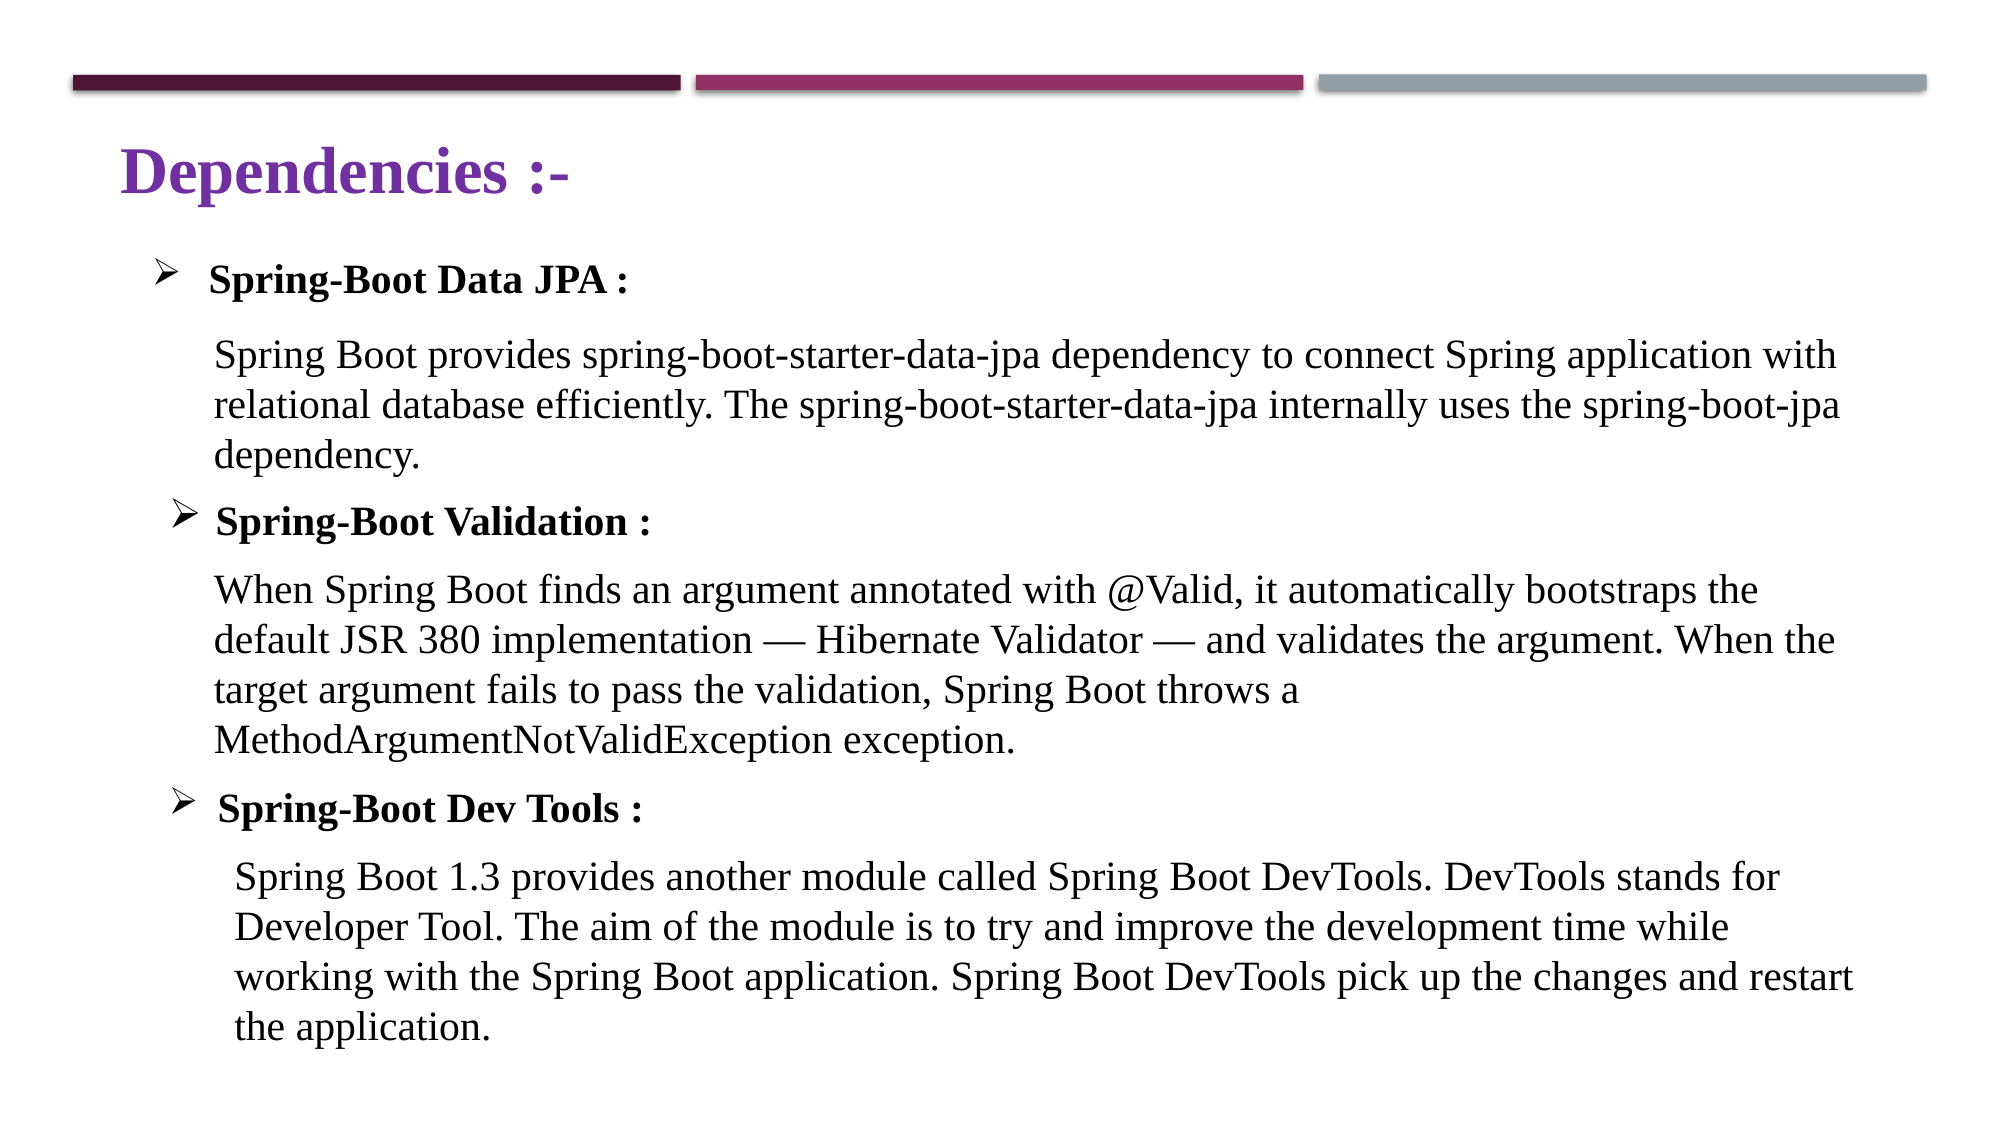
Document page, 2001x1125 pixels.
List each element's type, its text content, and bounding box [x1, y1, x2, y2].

text_box When Spring Boot finds an argument annotated with @Valid, it automatically bootstraps the default JSR 380 implementation — Hibernate Validator — and validates the argument. When the target argument fails to pass the validation, Spring Boot throws a MethodArgumentNotValidException exception. [199, 554, 1865, 769]
text_box Spring-Boot Data JPA : [137, 244, 662, 310]
text_box Dependencies :- [105, 119, 586, 215]
text_box Spring Boot 1.3 provides another module called Spring Boot DevTools. DevTools stands for Developer Tool. The aim of the module is to try and improve the development time while working with the Spring Boot application. Spring Boot DevTools pick up the changes and restart the application. [219, 841, 1891, 1057]
text_box Spring-Boot Dev Tools : [154, 773, 735, 839]
text_box Spring-Boot Validation : [154, 486, 814, 551]
text_box Spring Boot provides spring-boot-starter-data-jpa dependency to connect Spring application with relational database efficiently. The spring-boot-starter-data-jpa internally uses the spring-boot-jpa dependency. [199, 319, 1911, 485]
